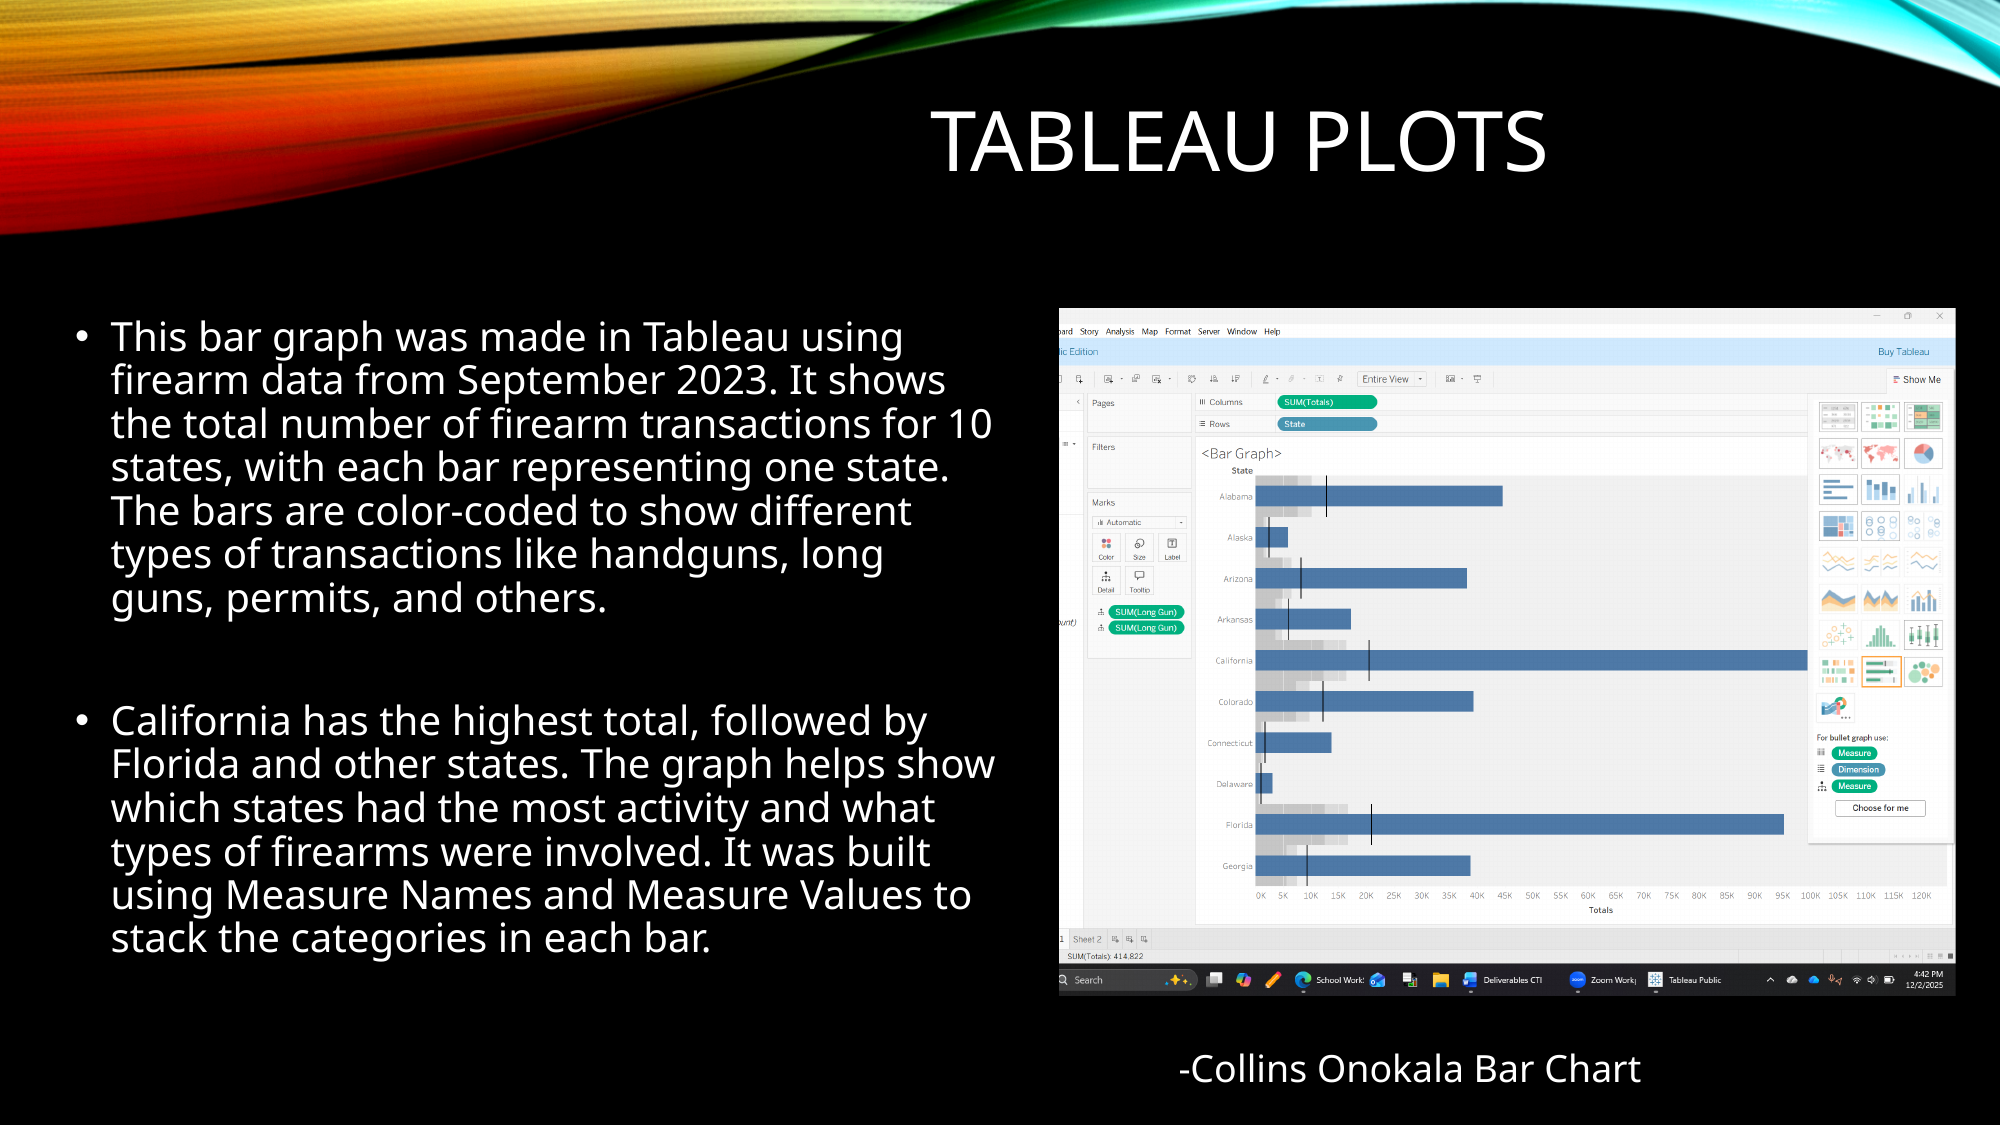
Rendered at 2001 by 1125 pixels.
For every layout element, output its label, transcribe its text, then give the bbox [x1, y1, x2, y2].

list This bar graph was made in Tableau using firearm data from September 2023. It shows the total number of firearm transactions for 10 states, with each bar representing one state. The bars are color-coded to show different types of transactions like handguns, long guns, permits, and others. California has the highest total, followed by Florida and other states. The graph helps show which states had the most activity and what types of firearms were involved. It was built using Measure Names and Measure Values to stack the categories in each bar. [60, 309, 1015, 970]
picture [0, 0, 2000, 237]
text_box -Collins Onokala Bar Chart [1163, 1037, 1704, 1098]
title Tableau plots [500, 38, 1913, 251]
picture [1058, 308, 1956, 996]
